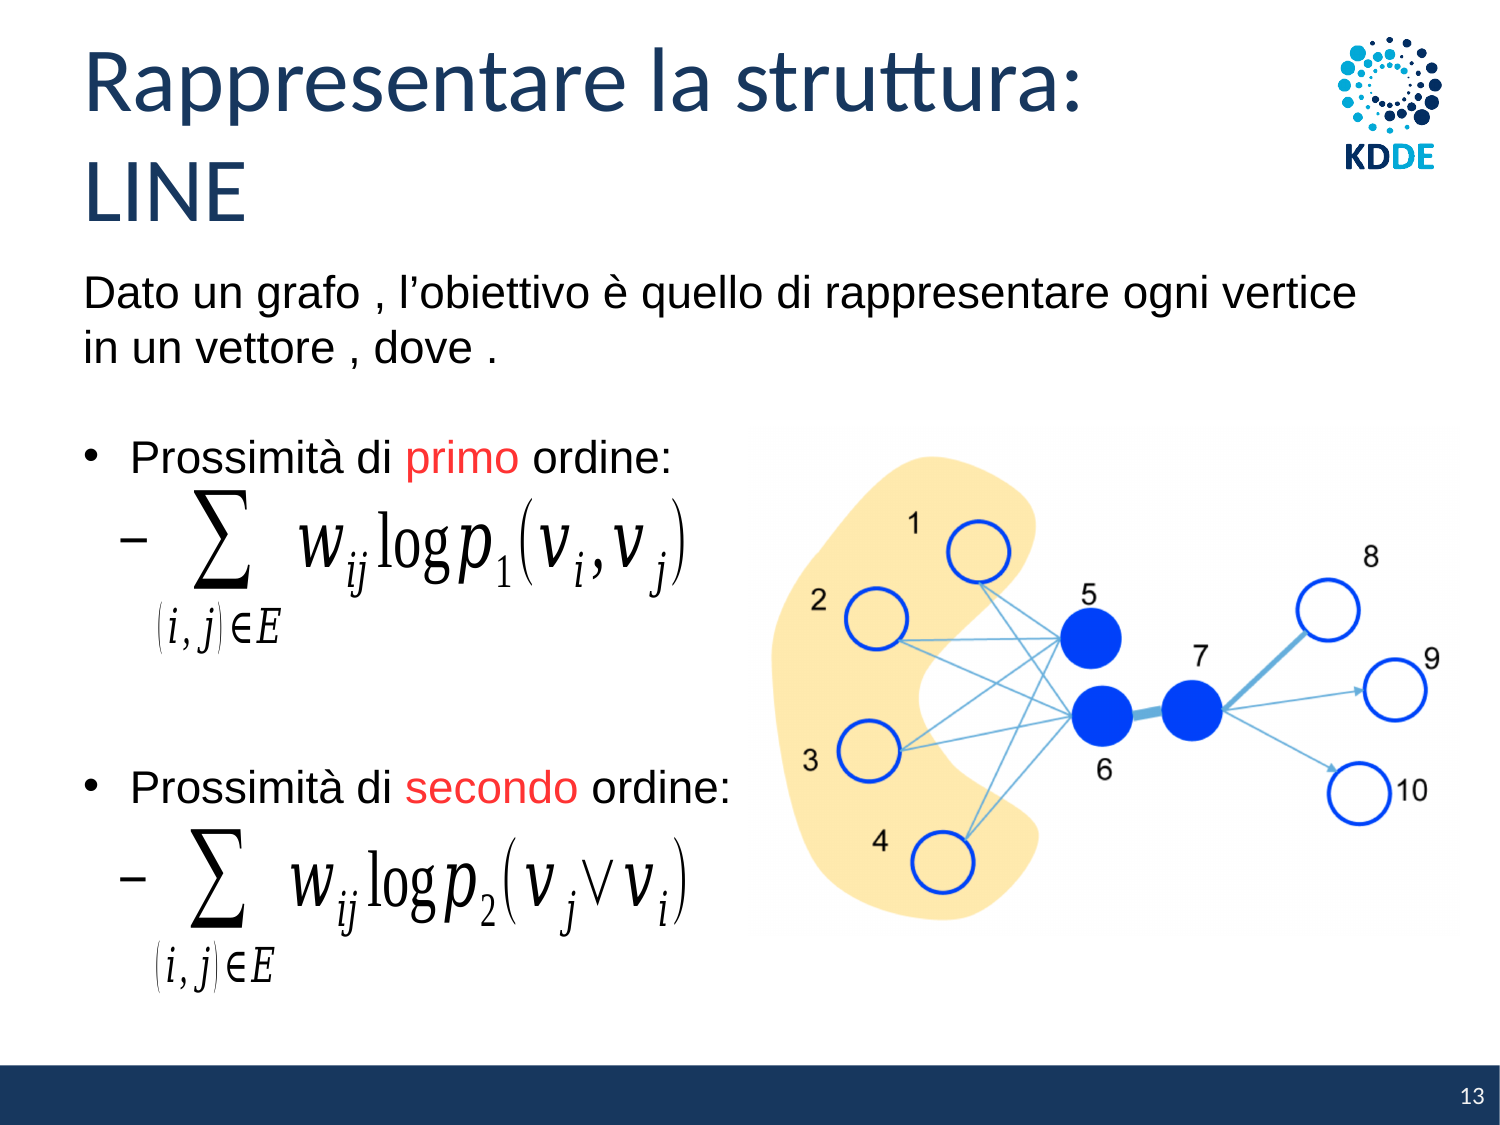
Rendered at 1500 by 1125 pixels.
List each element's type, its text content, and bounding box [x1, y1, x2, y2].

picture [747, 426, 1460, 936]
text_box Rappresentare la struttura: LINE [68, 36, 1252, 223]
text_box 13 [1149, 1065, 1500, 1125]
picture [1337, 36, 1443, 171]
